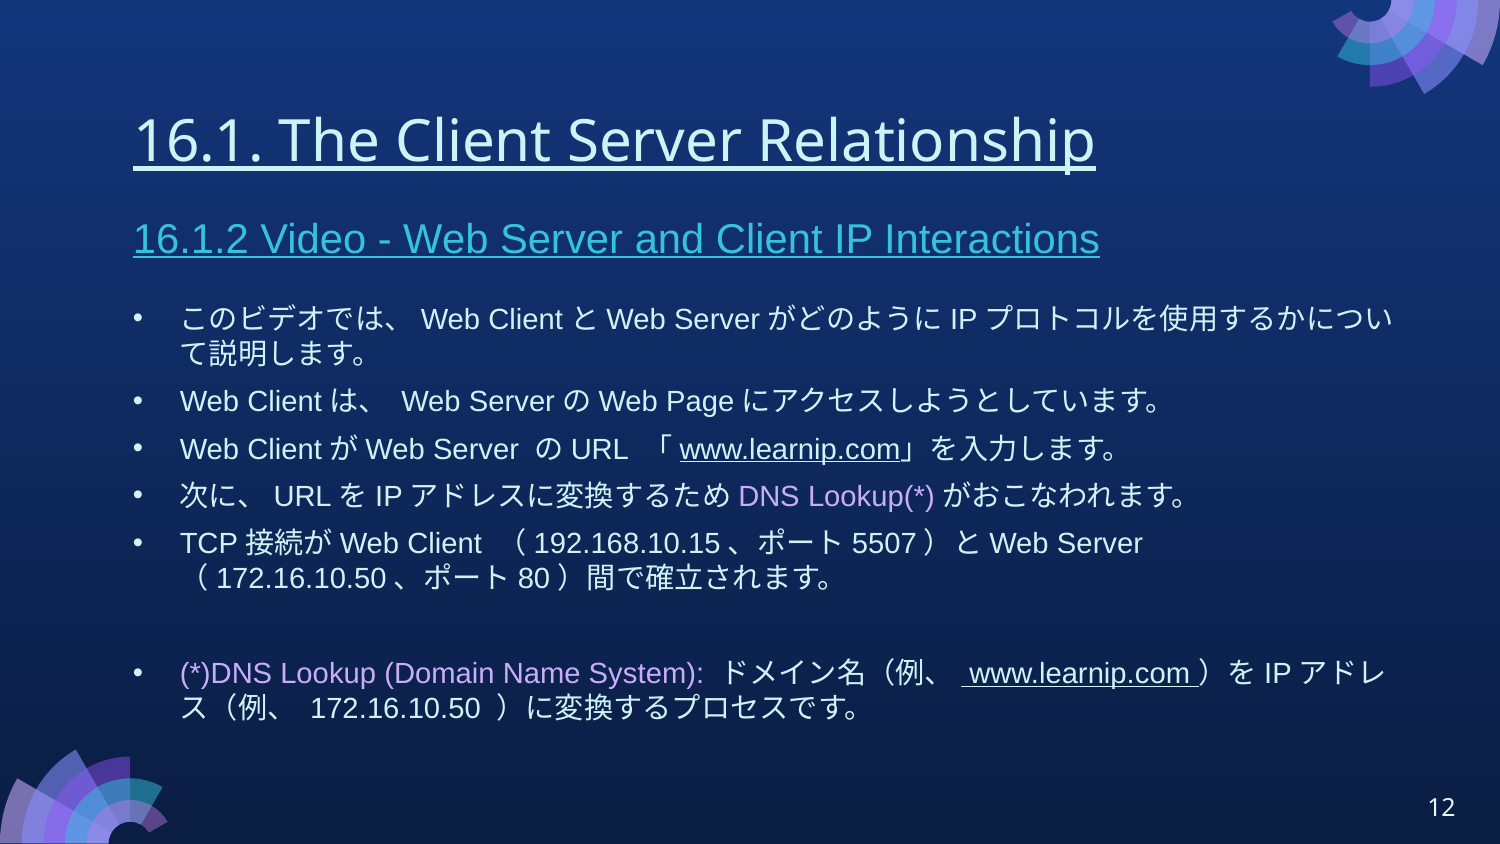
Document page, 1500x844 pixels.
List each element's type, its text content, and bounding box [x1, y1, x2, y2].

text_box このビデオでは、Web ClientとWeb ServerがどのようにIPプロトコルを使用するかについて説明します。 Web Clientは、 Web ServerのWeb Pageにアクセスしようとしています。 Web ClientがWeb Server のURL 「www.learnip.com」を入力します。 次に、URLをIPアドレスに変換するためDNS Lookup(*)がおこなわれます。 TCP接続がWeb Client （192.168.10.15、ポート5507）とWeb Server （172.16.10.50、ポート80）間で確立されます。 (*)DNS Lookup (Domain Name System): ドメイン名（例、 www.learnip.com ）をIPアドレス（例、 172.16.10.50 ）に変換するプロセスです。 [118, 292, 1414, 733]
text_box 16.1.2 Video - Web Server and Client IP Interactions [118, 204, 1382, 270]
title 16.1. The Client Server Relationship [118, 88, 1382, 183]
footer 12 [964, 786, 1471, 832]
